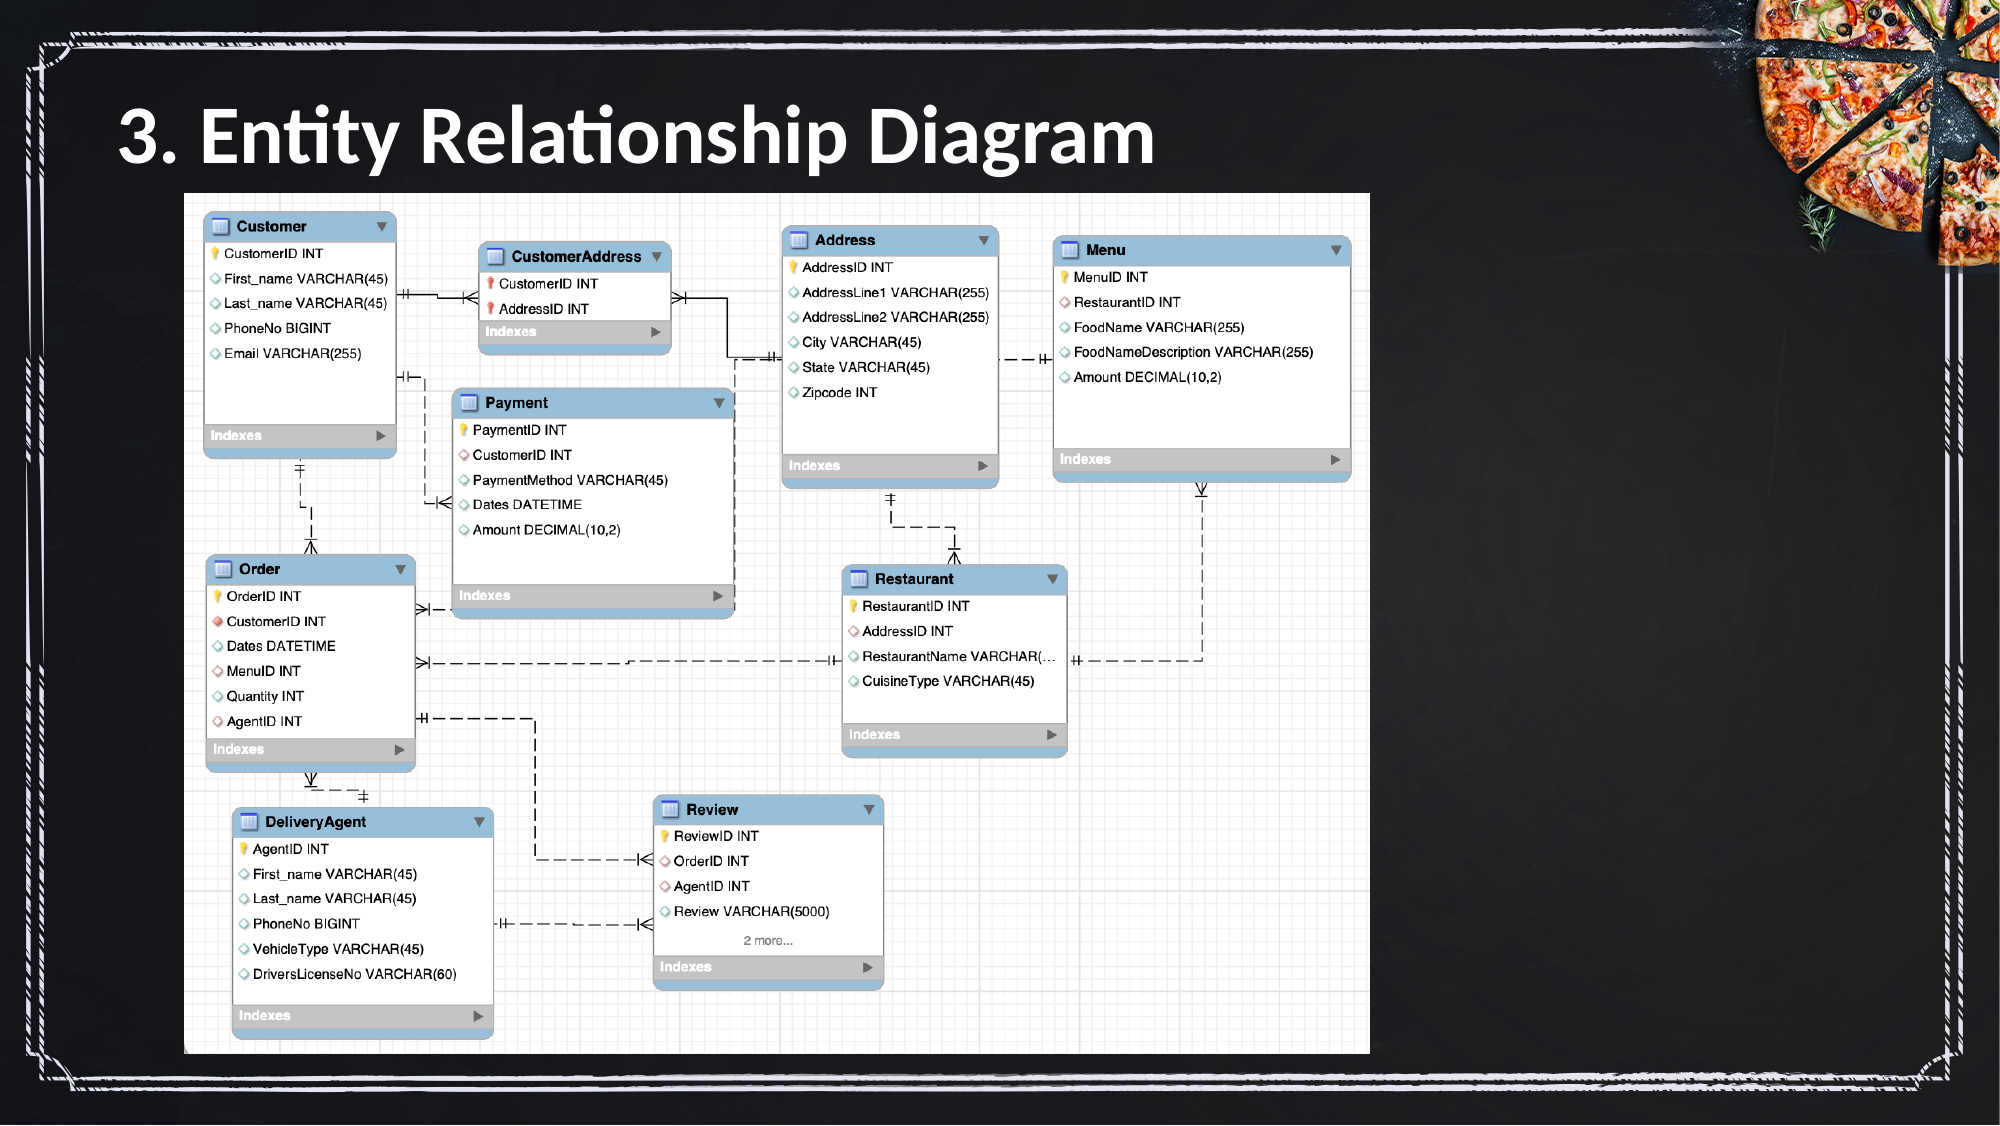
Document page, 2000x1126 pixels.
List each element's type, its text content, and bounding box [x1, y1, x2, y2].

picture [0, 0, 2000, 1125]
title 3. Entity Relationship Diagram [99, 65, 1900, 197]
